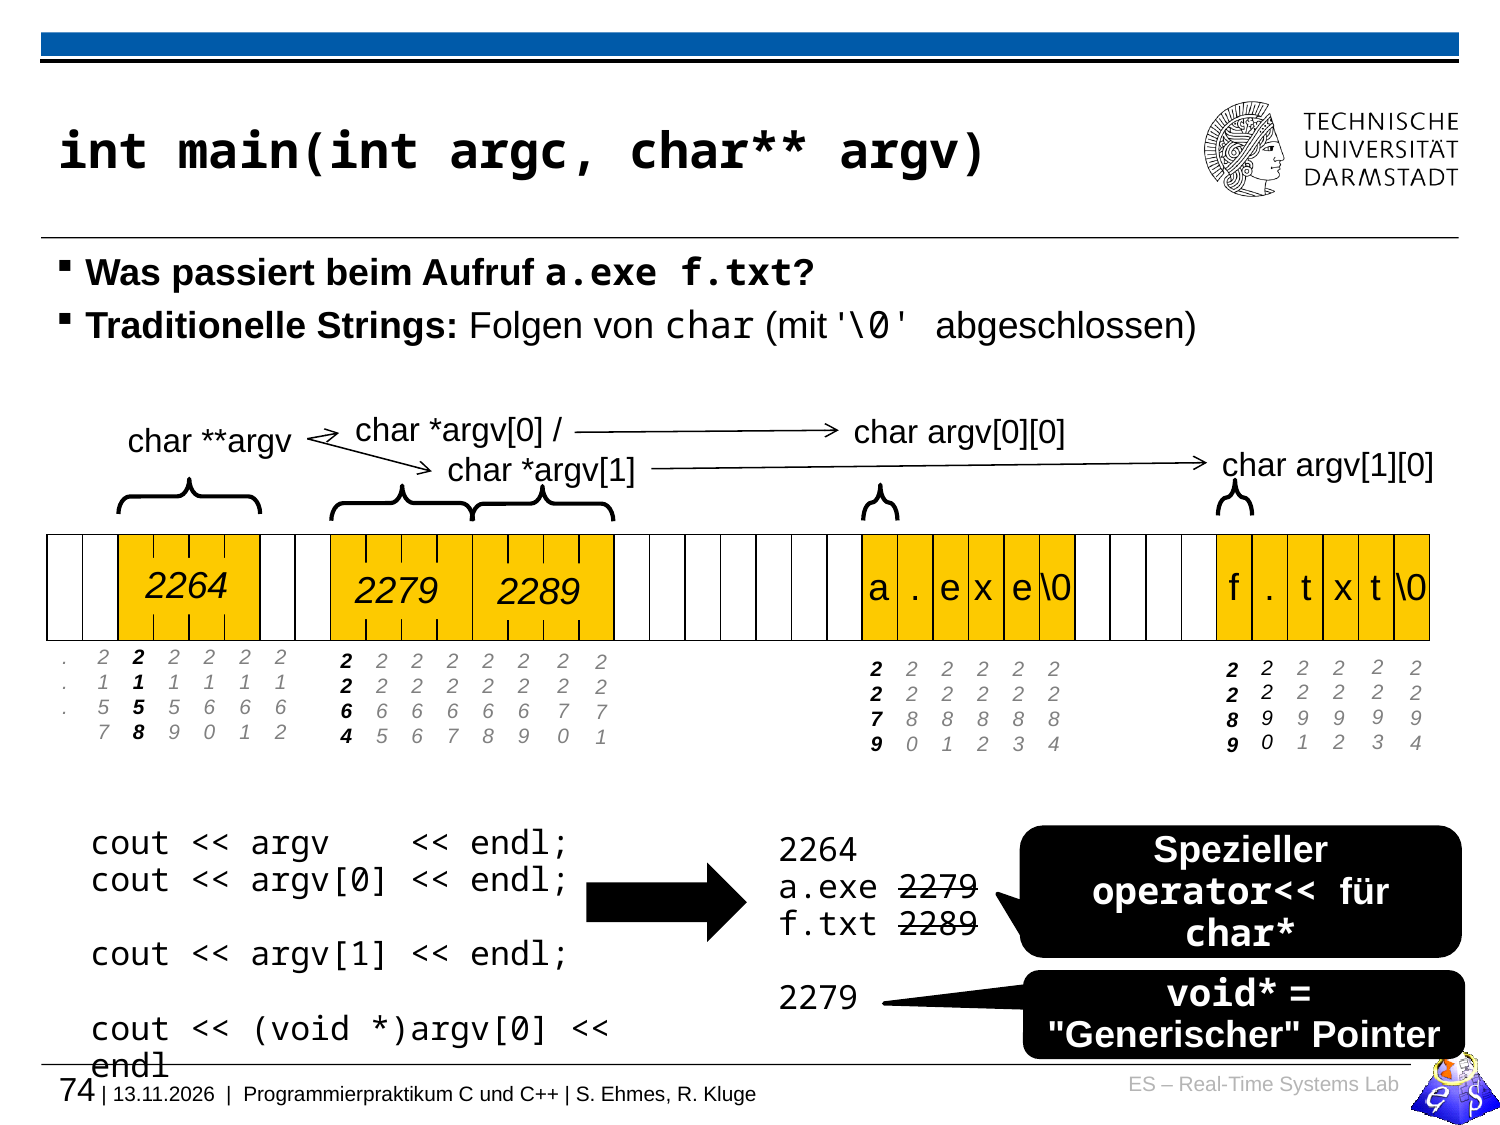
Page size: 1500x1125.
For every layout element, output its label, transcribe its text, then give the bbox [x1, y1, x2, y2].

list Was passiert beim Aufruf a.exe f.txt? Traditionelle Strings: Folgen von char (mit '\0' abgeschlossen) [41, 240, 1459, 1056]
picture [1187, 84, 1483, 214]
text_box void* = "Generischer" Pointer [881, 970, 1466, 1060]
title int main(int argc, char** argv) [58, 80, 1187, 218]
text_box 2264 a.exe 2279 f.txt 2289 2279 [763, 823, 993, 1025]
text_box cout << argv << endl; cout << argv[0] << endl; cout << argv[1] << endl; cout << (void *)argv[0] << endl [75, 817, 681, 1092]
text_box Spezieller operator<< für char* [995, 825, 1462, 958]
text_box [586, 862, 747, 942]
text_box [46, 400, 1452, 765]
picture [1411, 1041, 1500, 1125]
